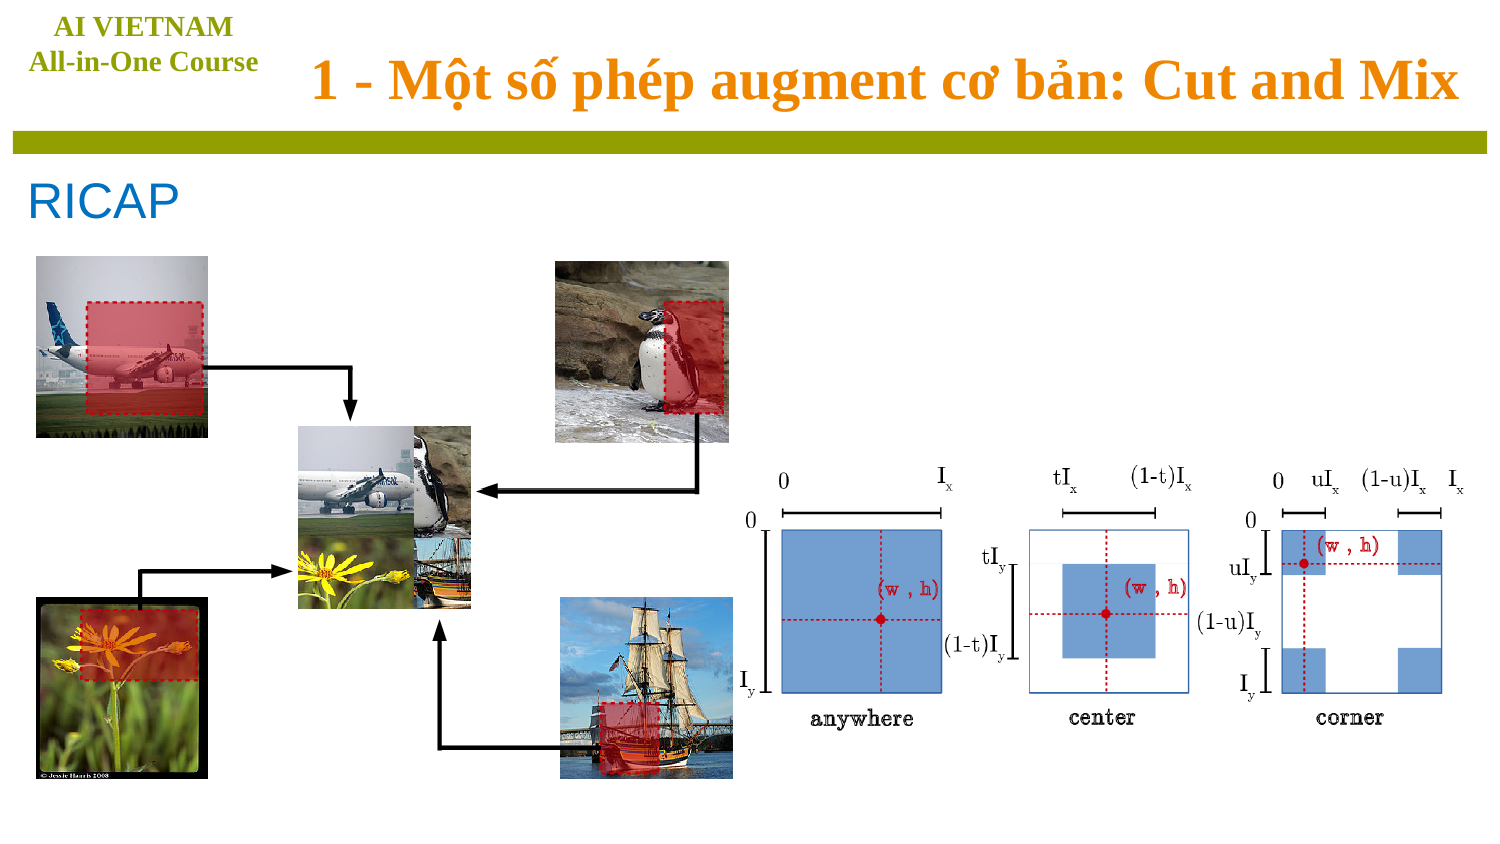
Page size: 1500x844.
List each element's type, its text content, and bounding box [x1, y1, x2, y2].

text_box [12, 130, 1488, 154]
picture [36, 255, 734, 781]
picture [740, 465, 1464, 731]
text_box AI VIETNAM All-in-One Course [12, 0, 275, 86]
text_box RICAP [12, 153, 720, 244]
title 1 - Một số phép augment cơ bản: Cut and Mix [261, 26, 1500, 120]
